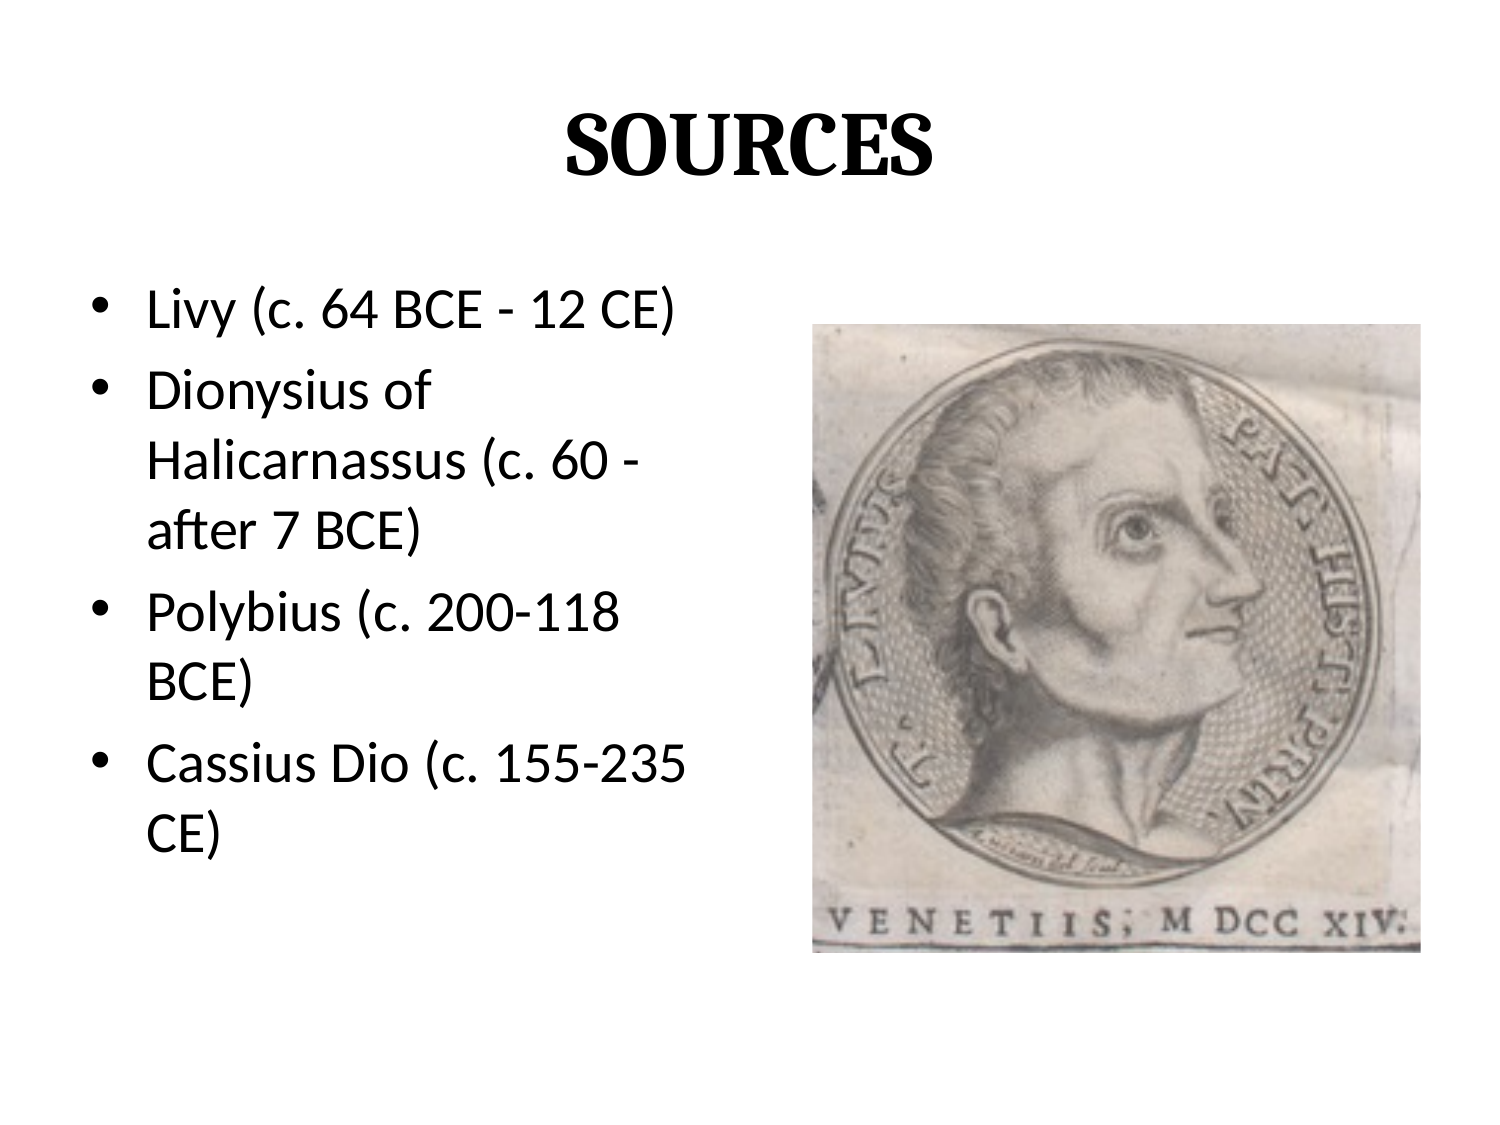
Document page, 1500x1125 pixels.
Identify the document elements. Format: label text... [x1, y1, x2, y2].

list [812, 324, 1421, 953]
title Sources [75, 45, 1425, 233]
list Livy (c. 64 BCE - 12 CE) Dionysius of Halicarnassus (c. 60 - after 7 BCE) Polybius (c. 200-118 BCE) Cassius Dio (c. 155-235 CE) [75, 262, 738, 1005]
